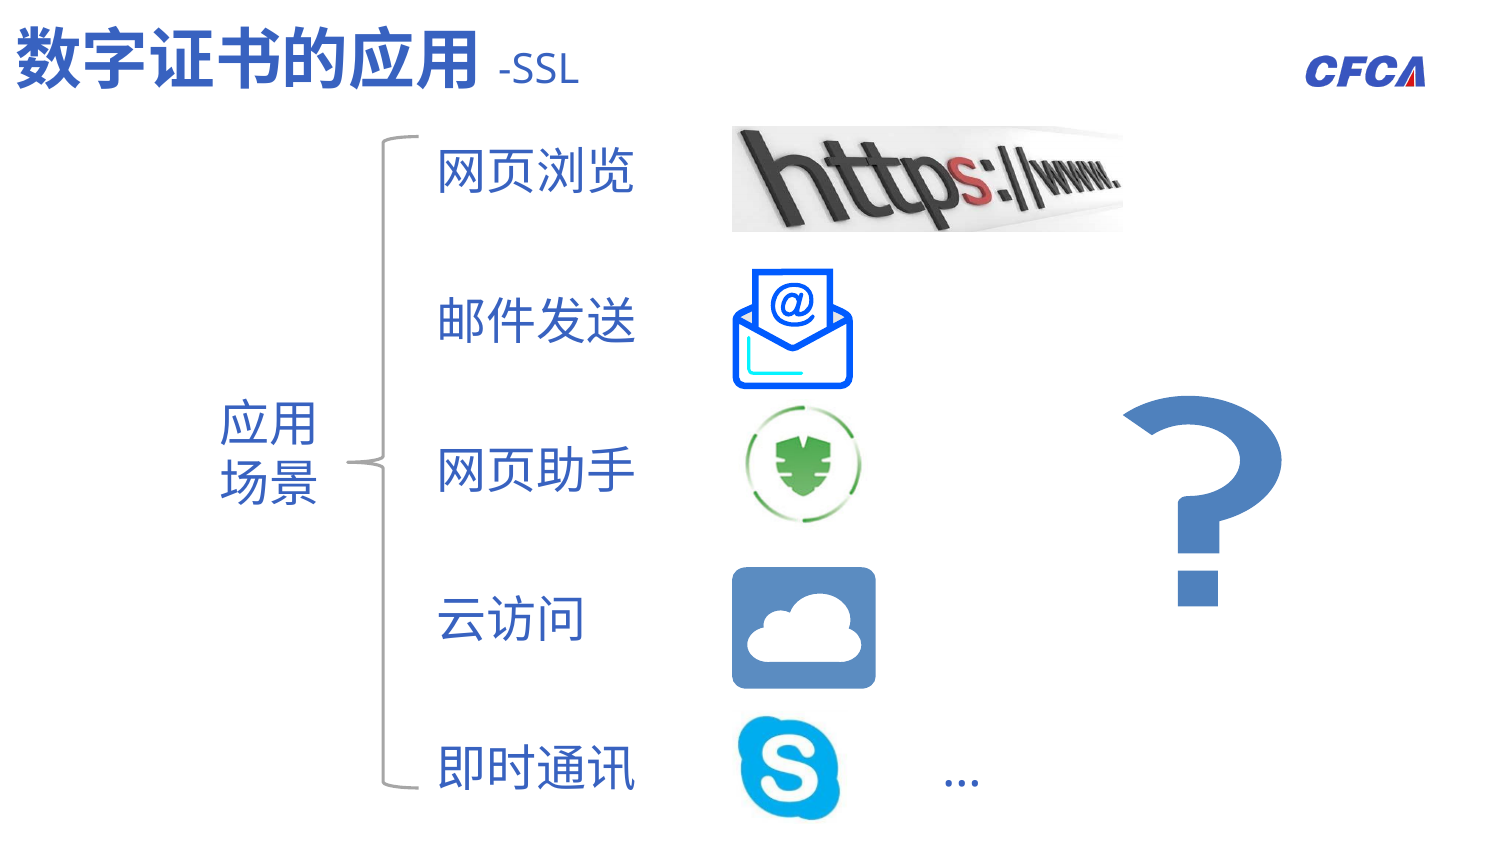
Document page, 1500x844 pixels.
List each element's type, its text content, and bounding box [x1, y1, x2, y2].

text_box [347, 136, 419, 788]
picture [731, 710, 848, 824]
picture [731, 395, 874, 534]
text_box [731, 268, 853, 390]
text_box 应用场景 [194, 376, 344, 527]
text_box 云访问 [421, 574, 662, 661]
text_box 网页浏览 [421, 126, 662, 214]
text_box … [927, 723, 1022, 811]
text_box 即时通讯 [421, 723, 662, 811]
picture [1305, 55, 1425, 87]
text_box [732, 567, 876, 689]
text_box 网页助手 [421, 424, 662, 512]
text_box 邮件发送 [421, 275, 662, 363]
picture [731, 126, 1123, 232]
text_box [1122, 395, 1282, 607]
text_box 数字证书的应用-SSL [0, 18, 846, 92]
